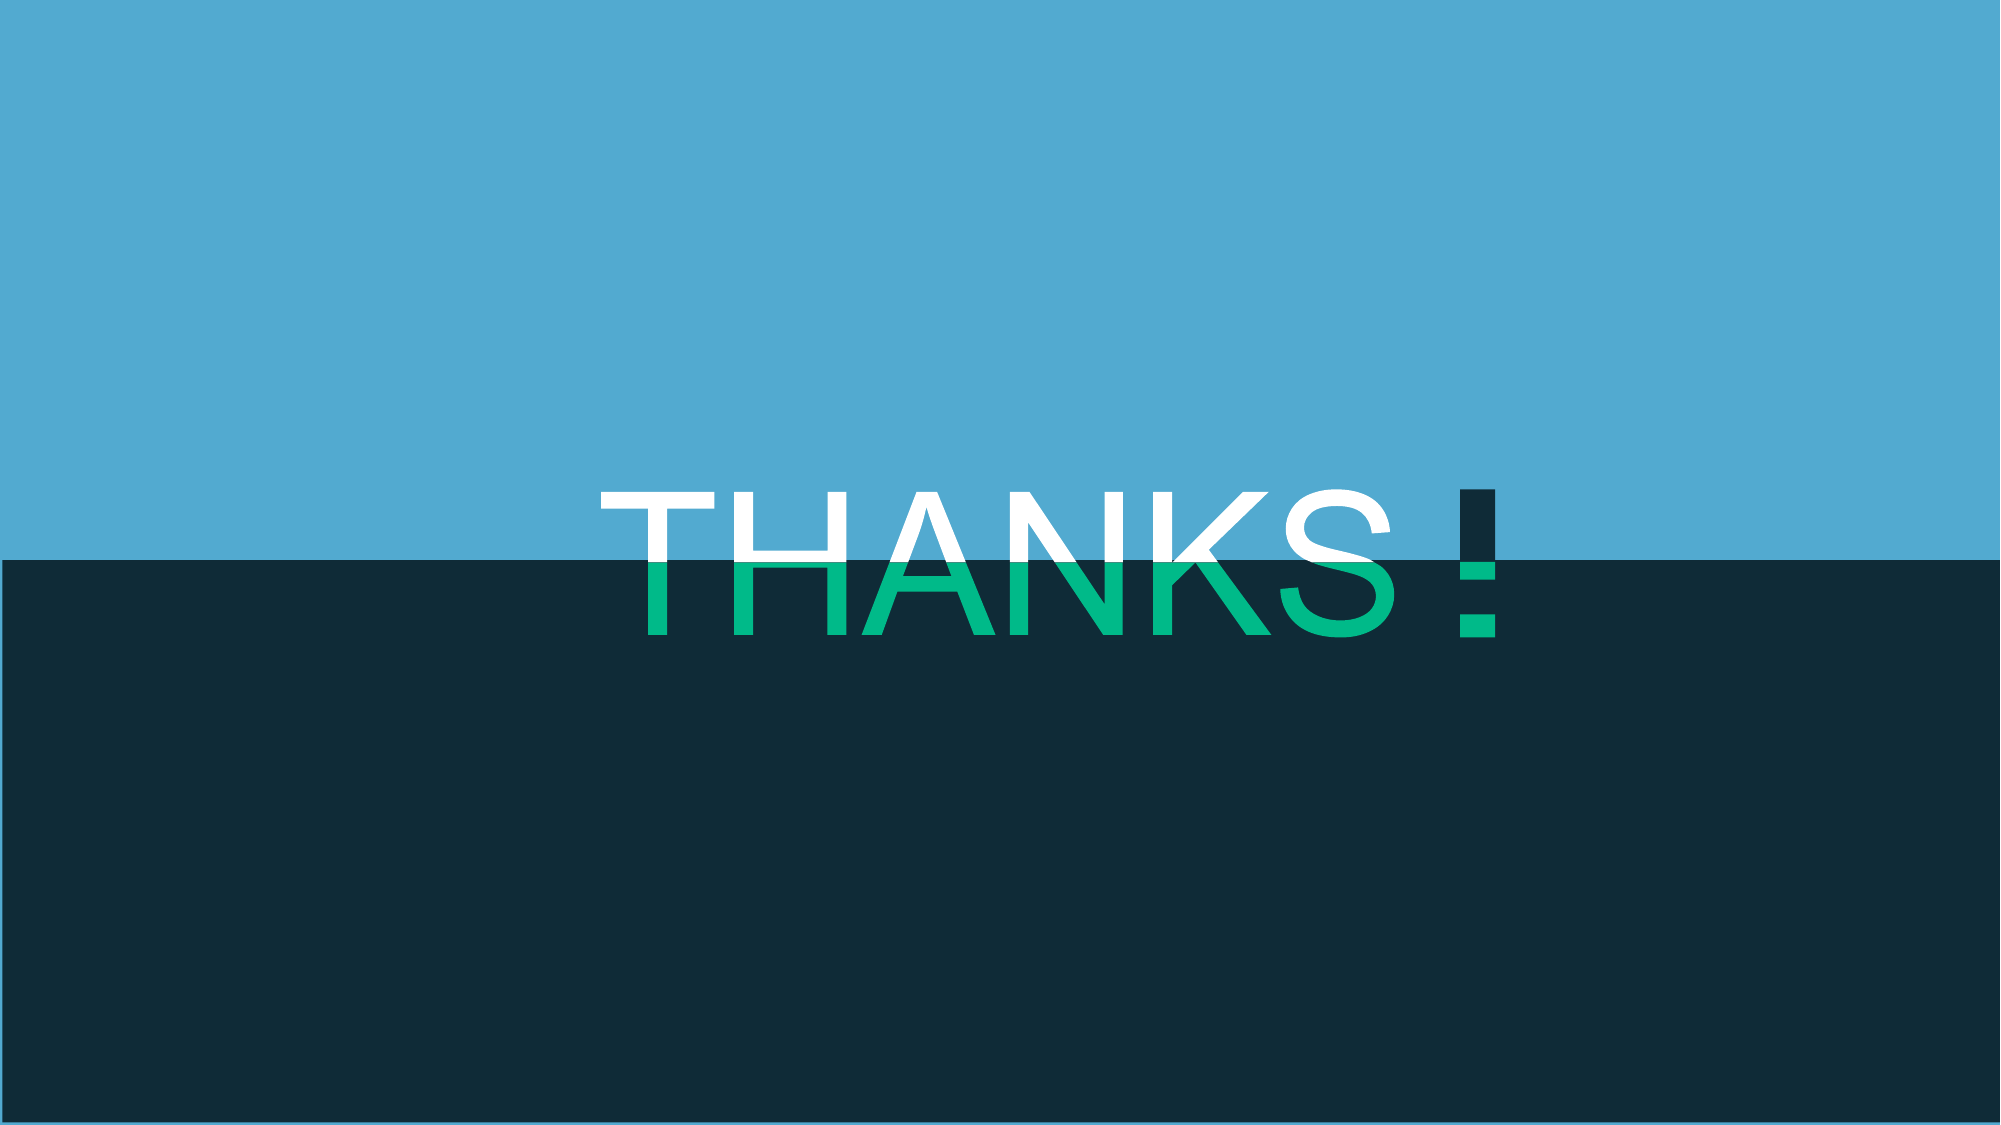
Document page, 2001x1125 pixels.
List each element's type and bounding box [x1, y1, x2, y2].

text_box [1, 559, 2000, 1123]
text_box [601, 489, 1496, 638]
